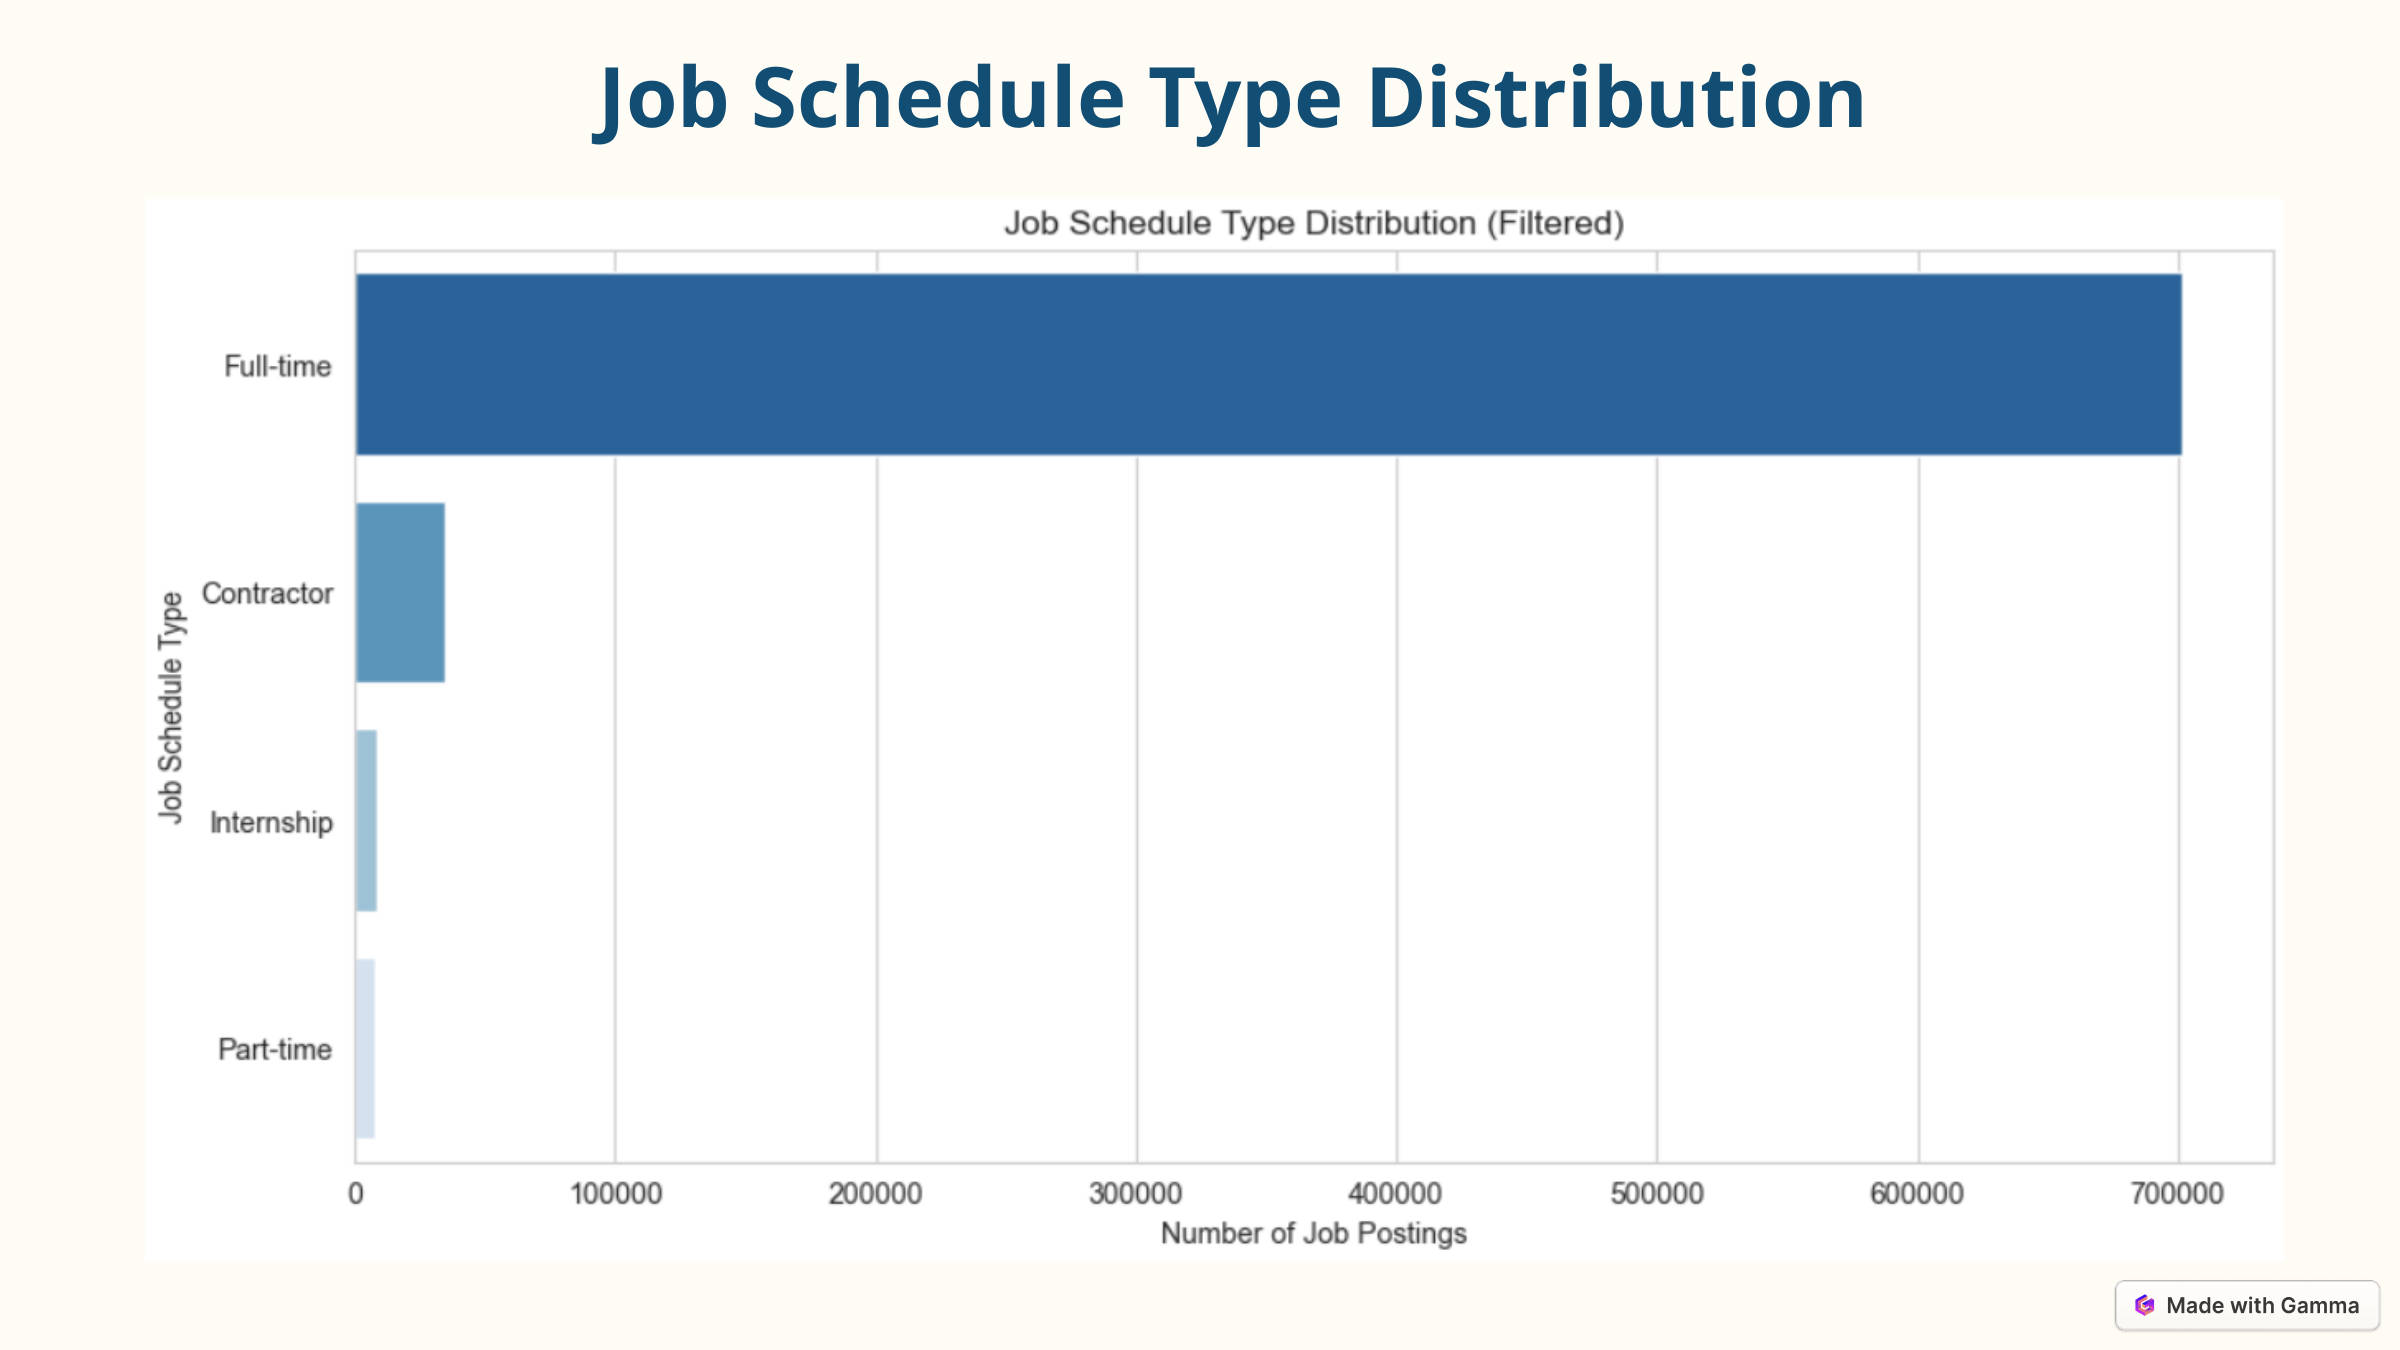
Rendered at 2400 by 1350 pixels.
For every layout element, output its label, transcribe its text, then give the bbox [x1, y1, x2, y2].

picture [2106, 1271, 2389, 1339]
text_box Job Schedule Type Distribution [598, 39, 1830, 145]
picture [145, 199, 2284, 1261]
